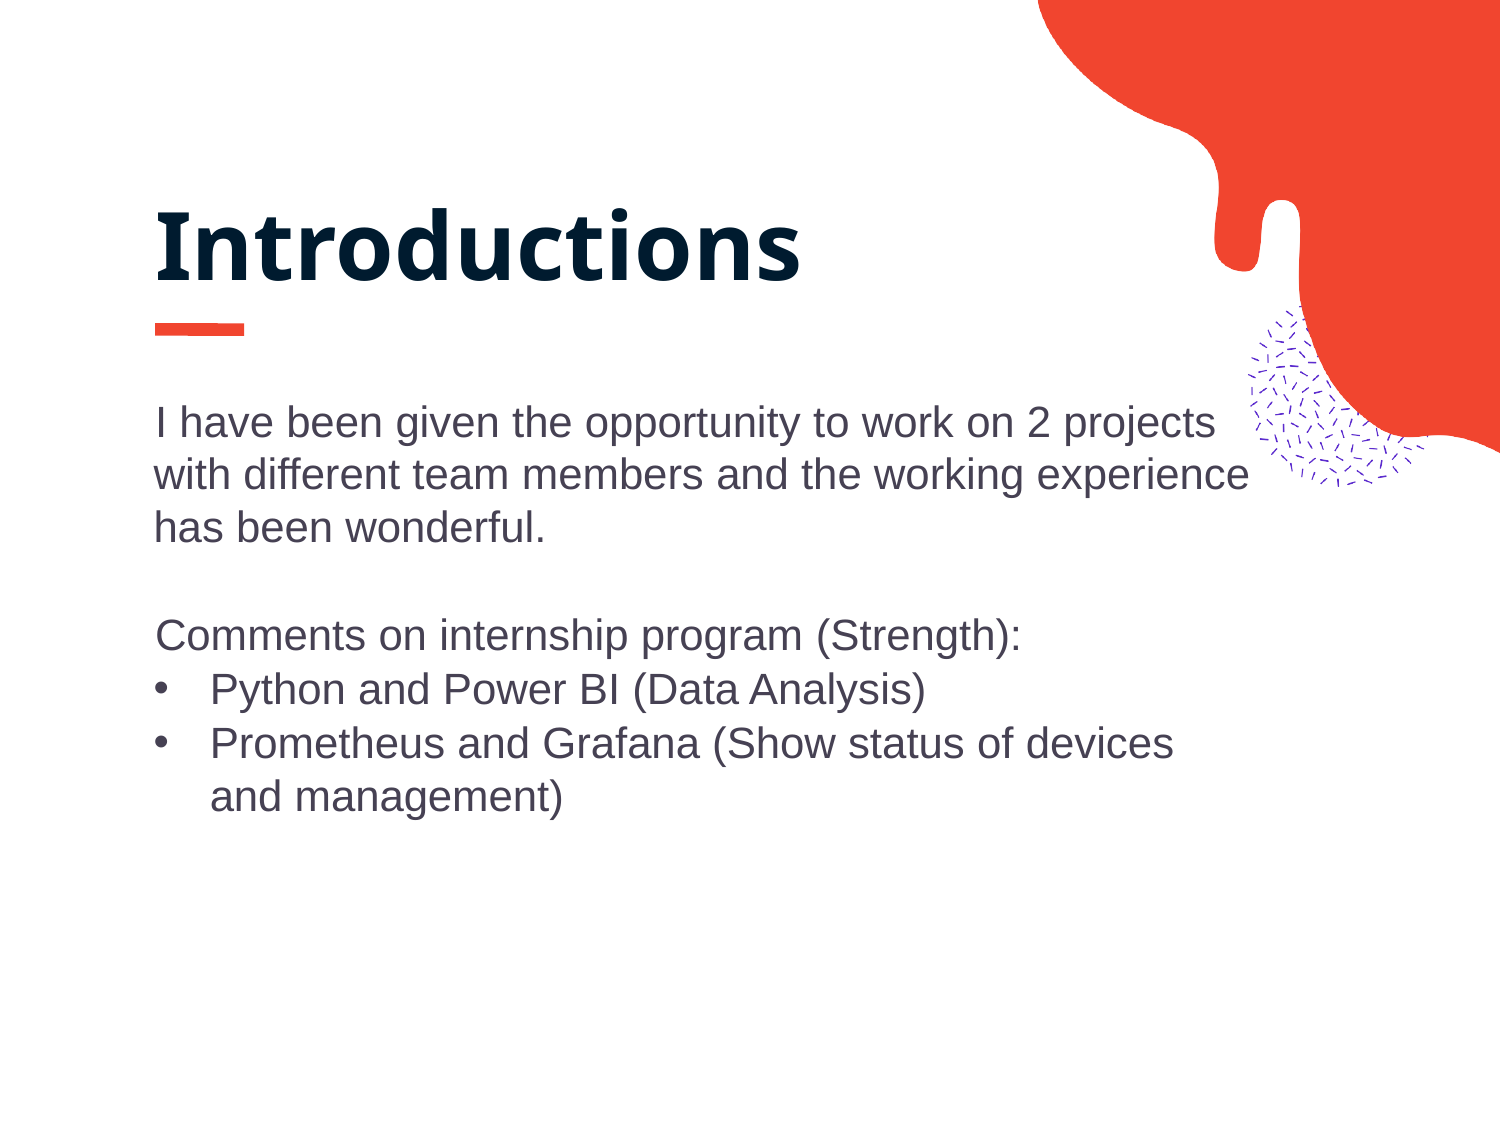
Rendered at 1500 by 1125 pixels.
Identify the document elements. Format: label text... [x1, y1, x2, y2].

title Introductions [152, 185, 905, 302]
text_box I have been given the opportunity to work on 2 projects with different team members and the working experience has been wonderful. Comments on internship program (Strength): Python and Power BI (Data Analysis) Prometheus and Grafana (Show status of devices and management) [153, 393, 1500, 875]
text_box [1037, 0, 1500, 393]
